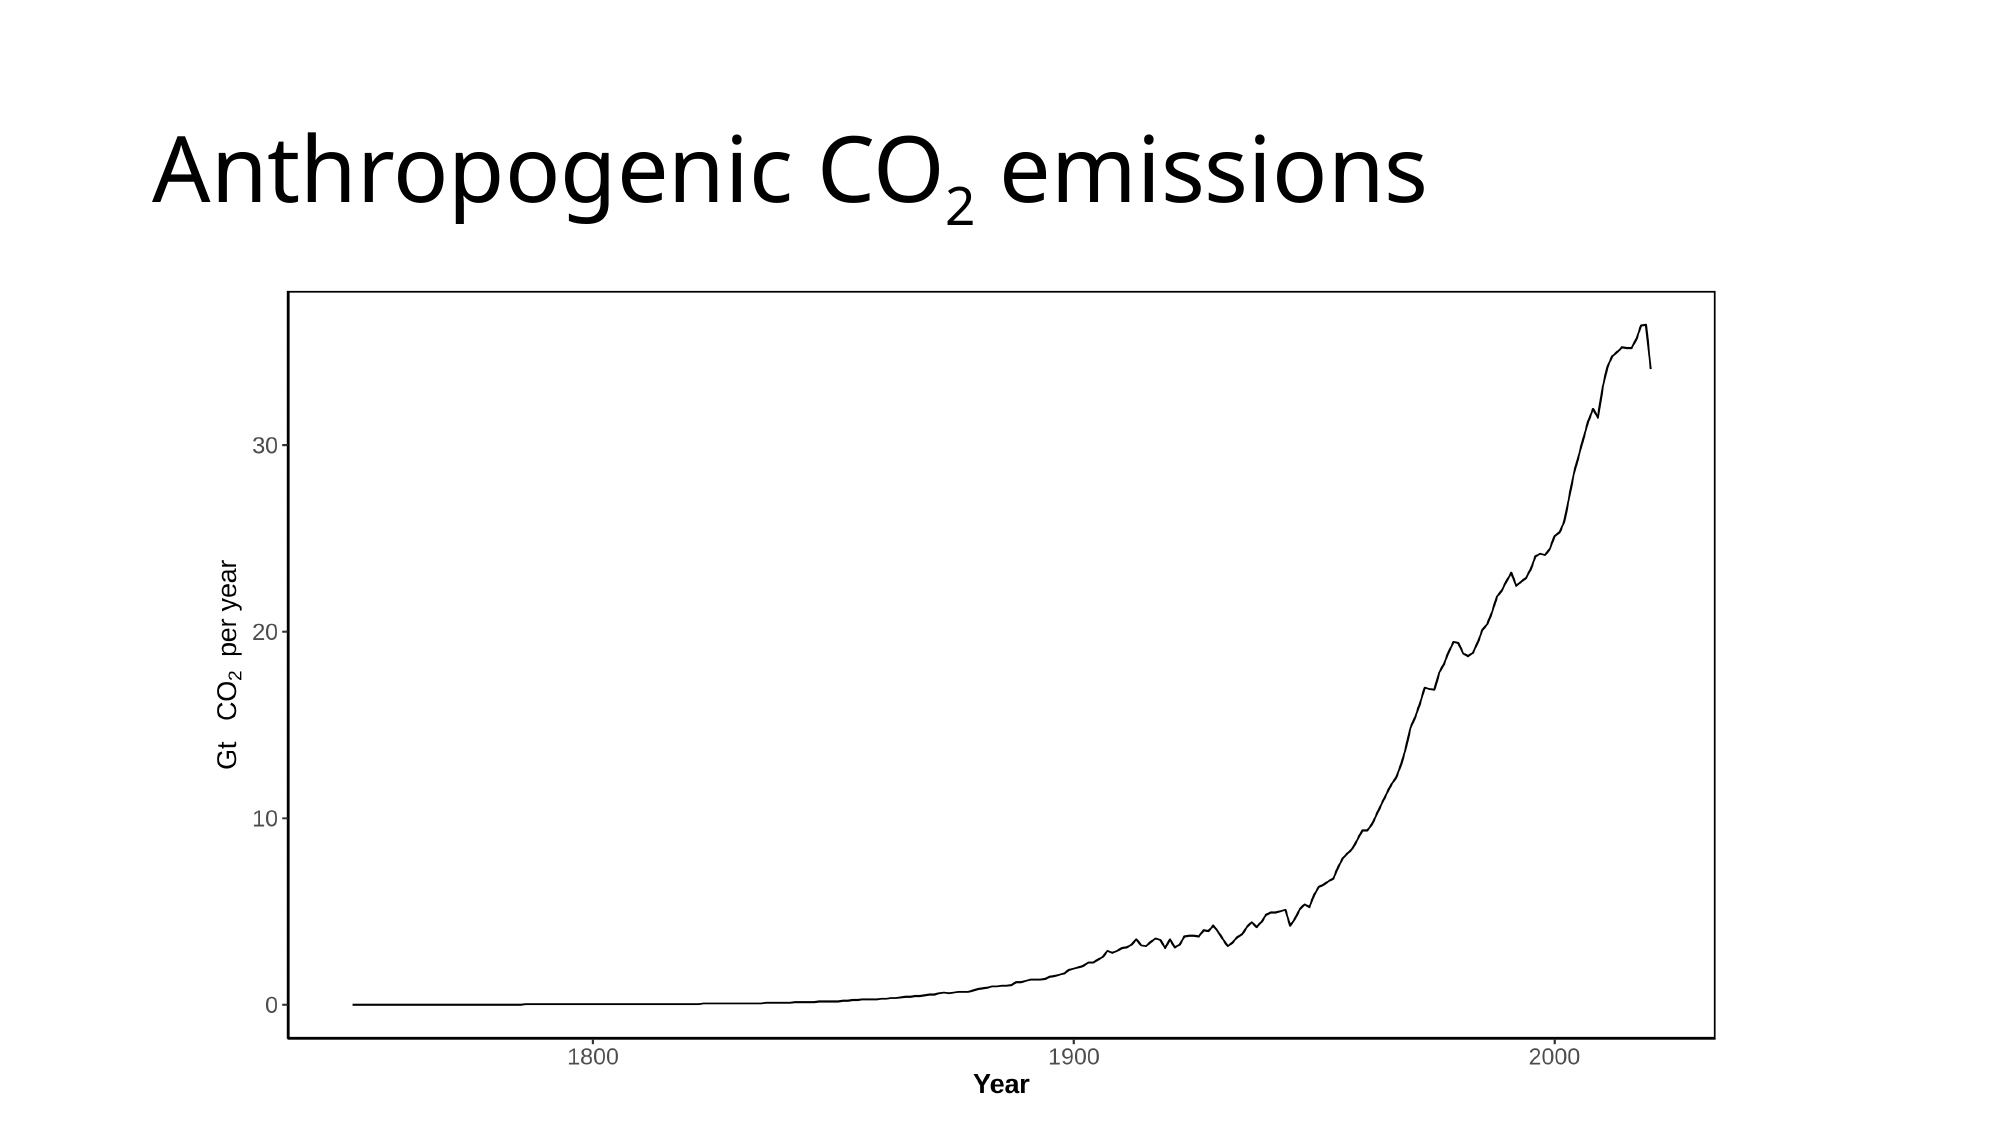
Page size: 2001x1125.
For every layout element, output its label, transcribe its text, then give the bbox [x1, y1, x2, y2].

title Anthropogenic CO2 emissions [137, 59, 1863, 278]
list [206, 280, 1726, 1109]
